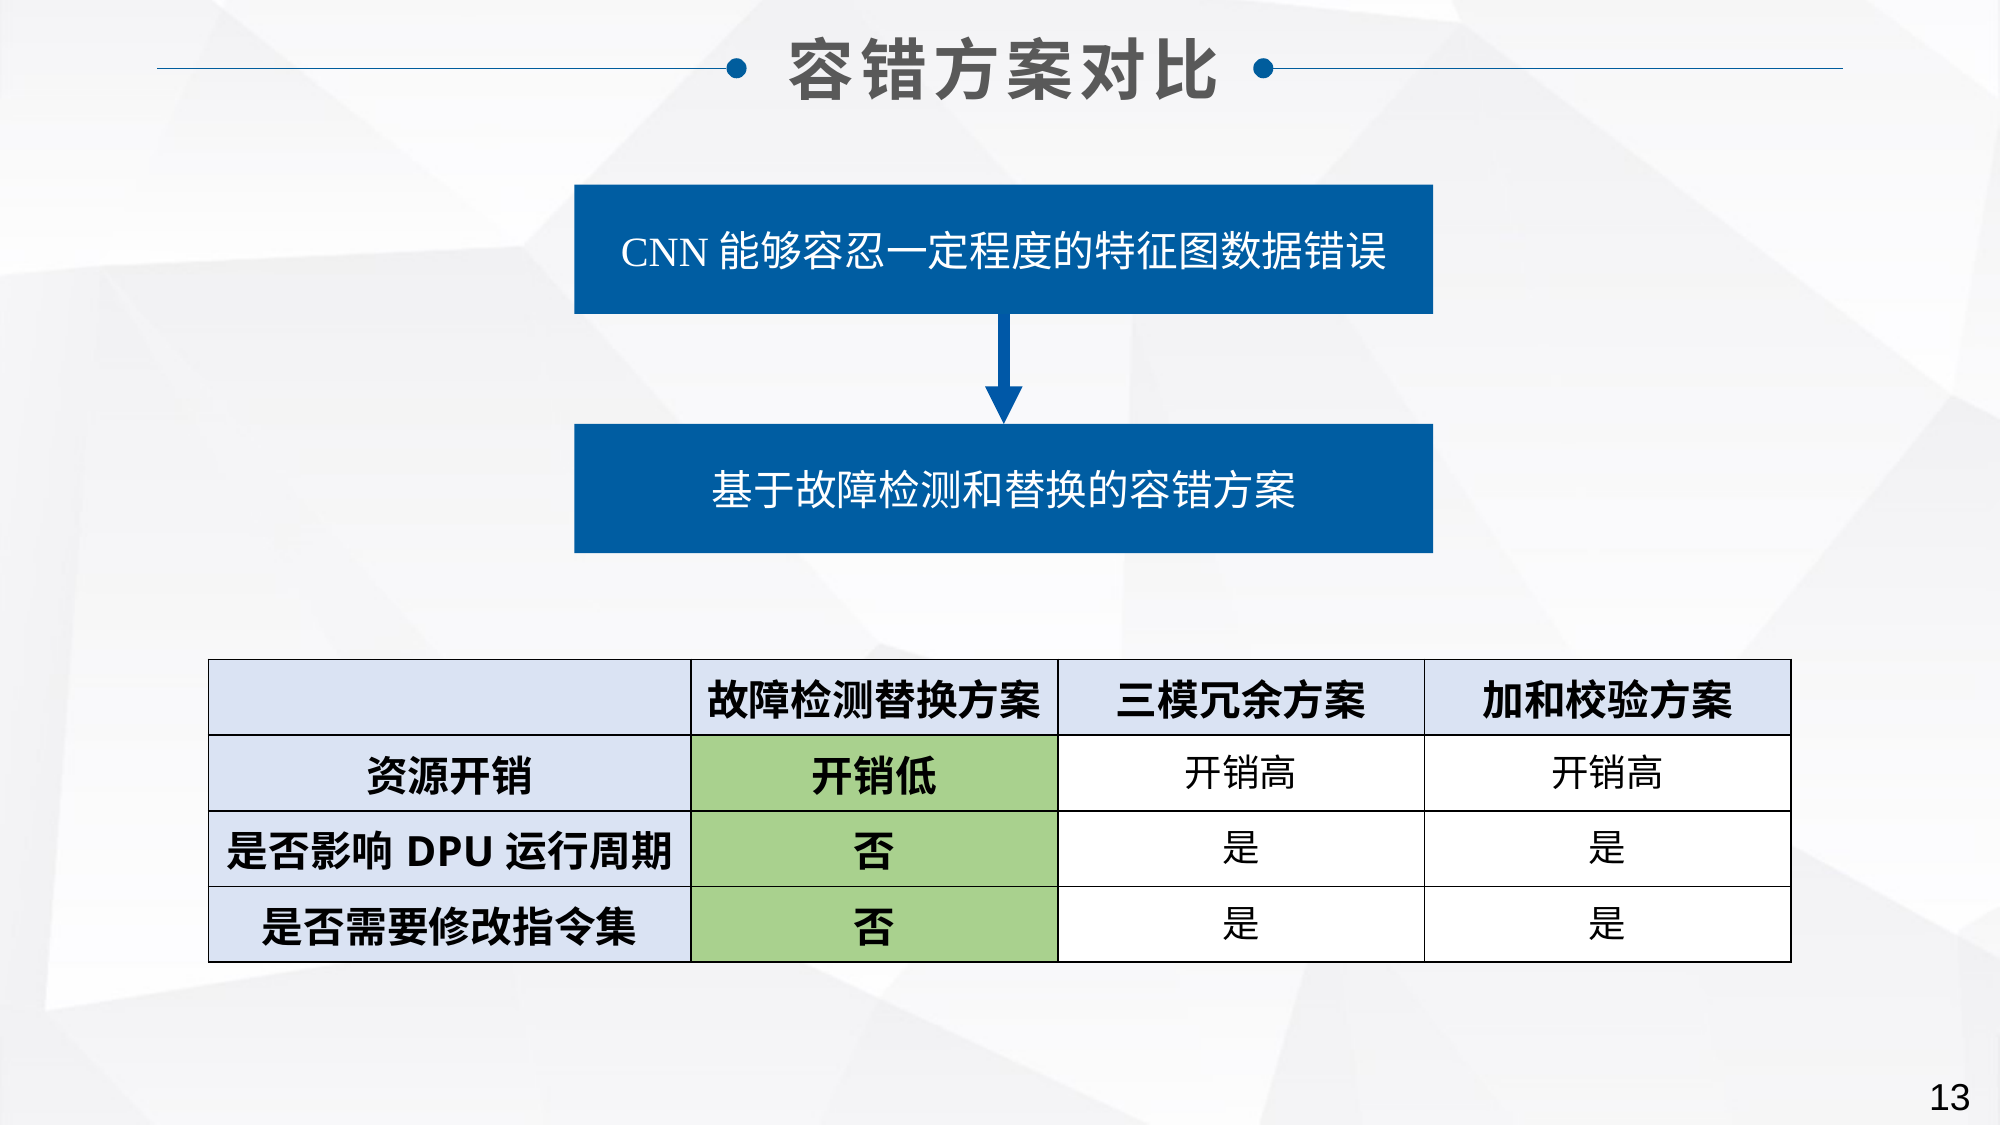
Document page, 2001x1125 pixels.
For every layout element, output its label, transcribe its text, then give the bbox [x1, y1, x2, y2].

text_box 基于故障检测和替换的容错方案 [573, 423, 1434, 554]
table_header 三模冗余方案 [1059, 660, 1424, 734]
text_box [157, 58, 747, 79]
table_cell 是 [1059, 812, 1424, 886]
table_cell 是 [1425, 887, 1790, 961]
table_cell 是否影响DPU运行周期 [209, 812, 690, 886]
table_cell 否 [692, 812, 1057, 886]
table_cell 开销高 [1425, 736, 1790, 810]
table_header [209, 660, 690, 734]
table_header 故障检测替换方案 [692, 660, 1057, 734]
table_cell 否 [692, 887, 1057, 961]
table_cell 资源开销 [209, 736, 690, 810]
text_box CNN能够容忍一定程度的特征图数据错误 [573, 184, 1434, 315]
picture [0, 0, 2000, 1125]
table_cell 开销低 [692, 736, 1057, 810]
table_cell 是 [1059, 887, 1424, 961]
text_box 容错方案对比 [773, 20, 1235, 115]
table_cell 是 [1425, 812, 1790, 886]
table_cell 是否需要修改指令集 [209, 887, 690, 961]
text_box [1253, 58, 1843, 79]
slide_number 13 [1716, 1065, 2000, 1125]
table_header 加和校验方案 [1425, 660, 1790, 734]
table_cell 开销高 [1059, 736, 1424, 810]
